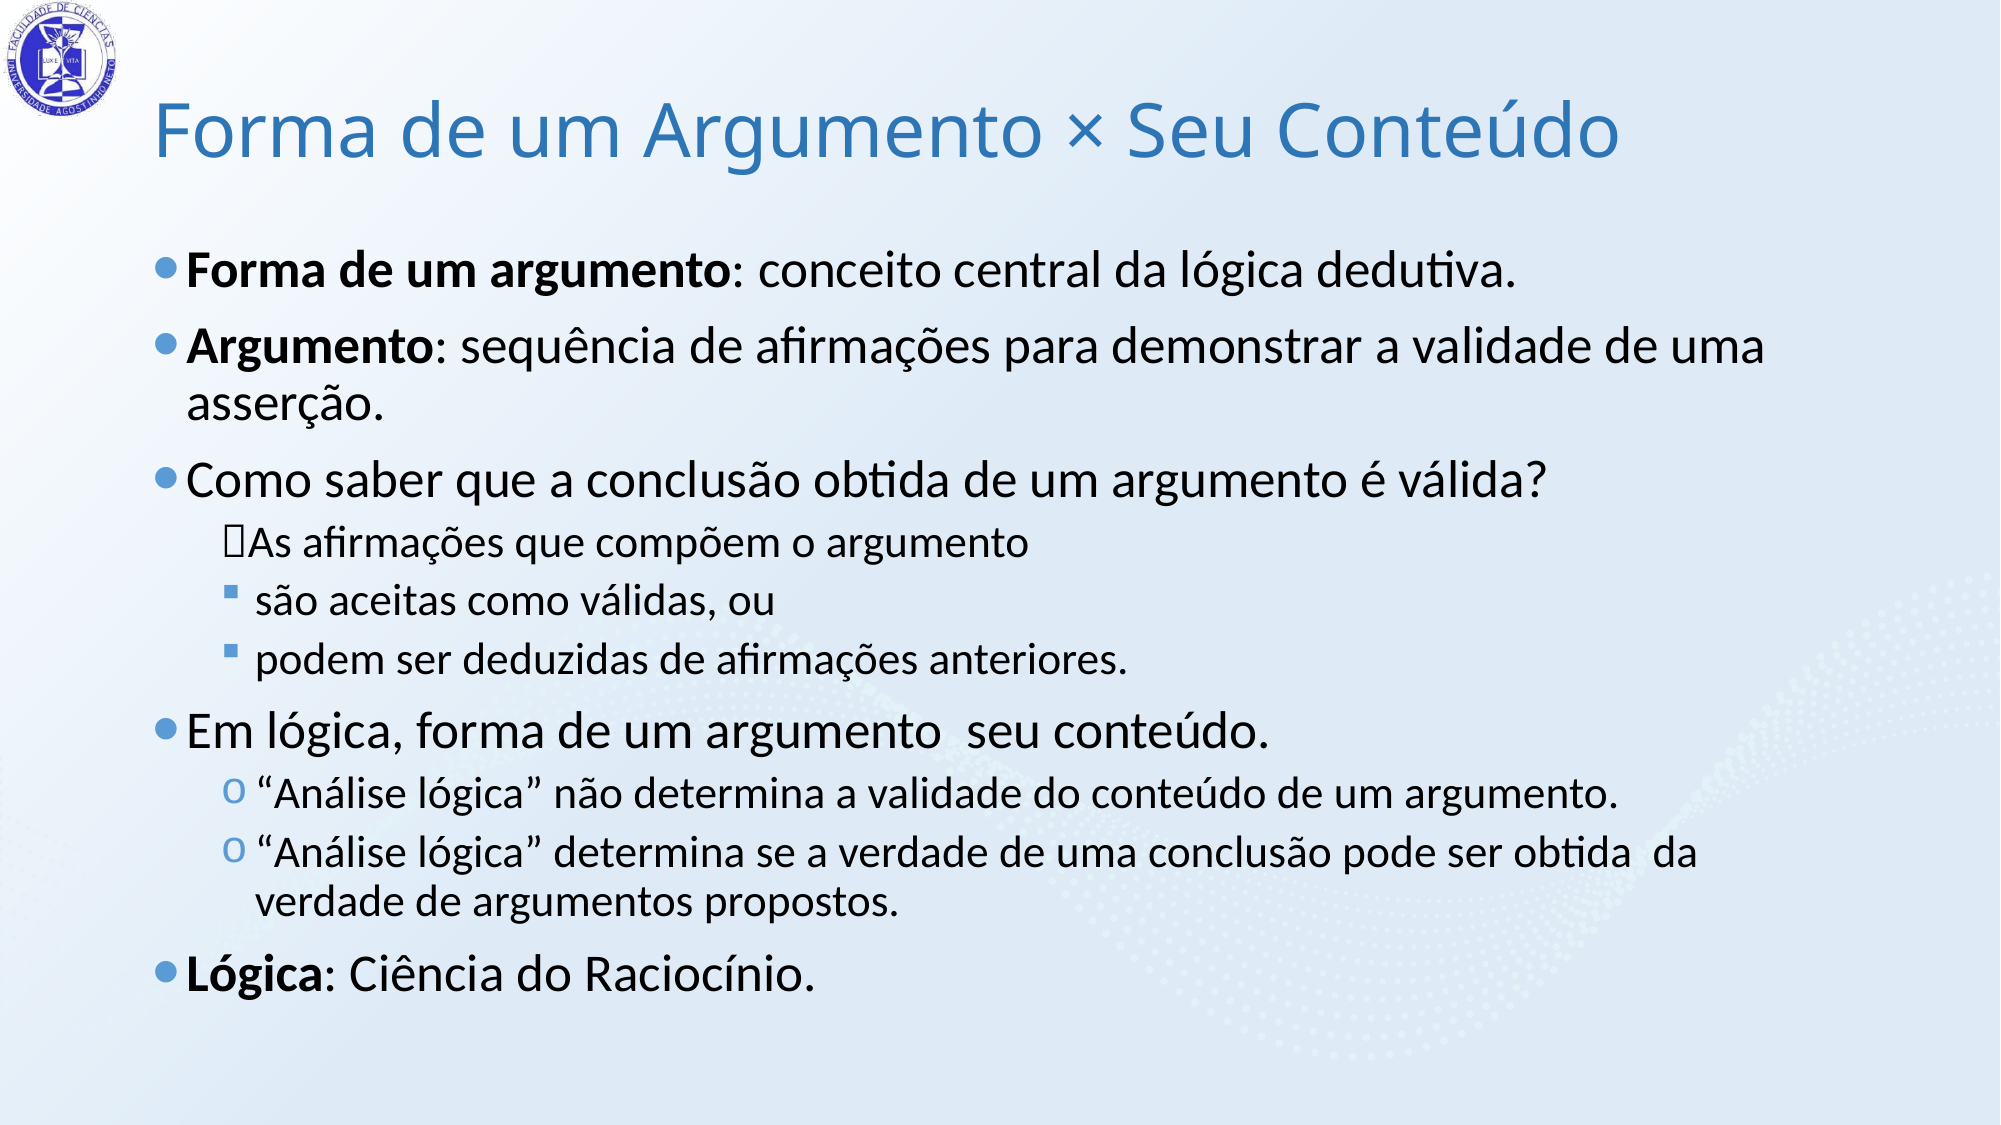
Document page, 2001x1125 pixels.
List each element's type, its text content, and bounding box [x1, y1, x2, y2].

title Forma de um Argumento × Seu Conteúdo [137, 59, 1863, 207]
picture [0, 0, 138, 120]
